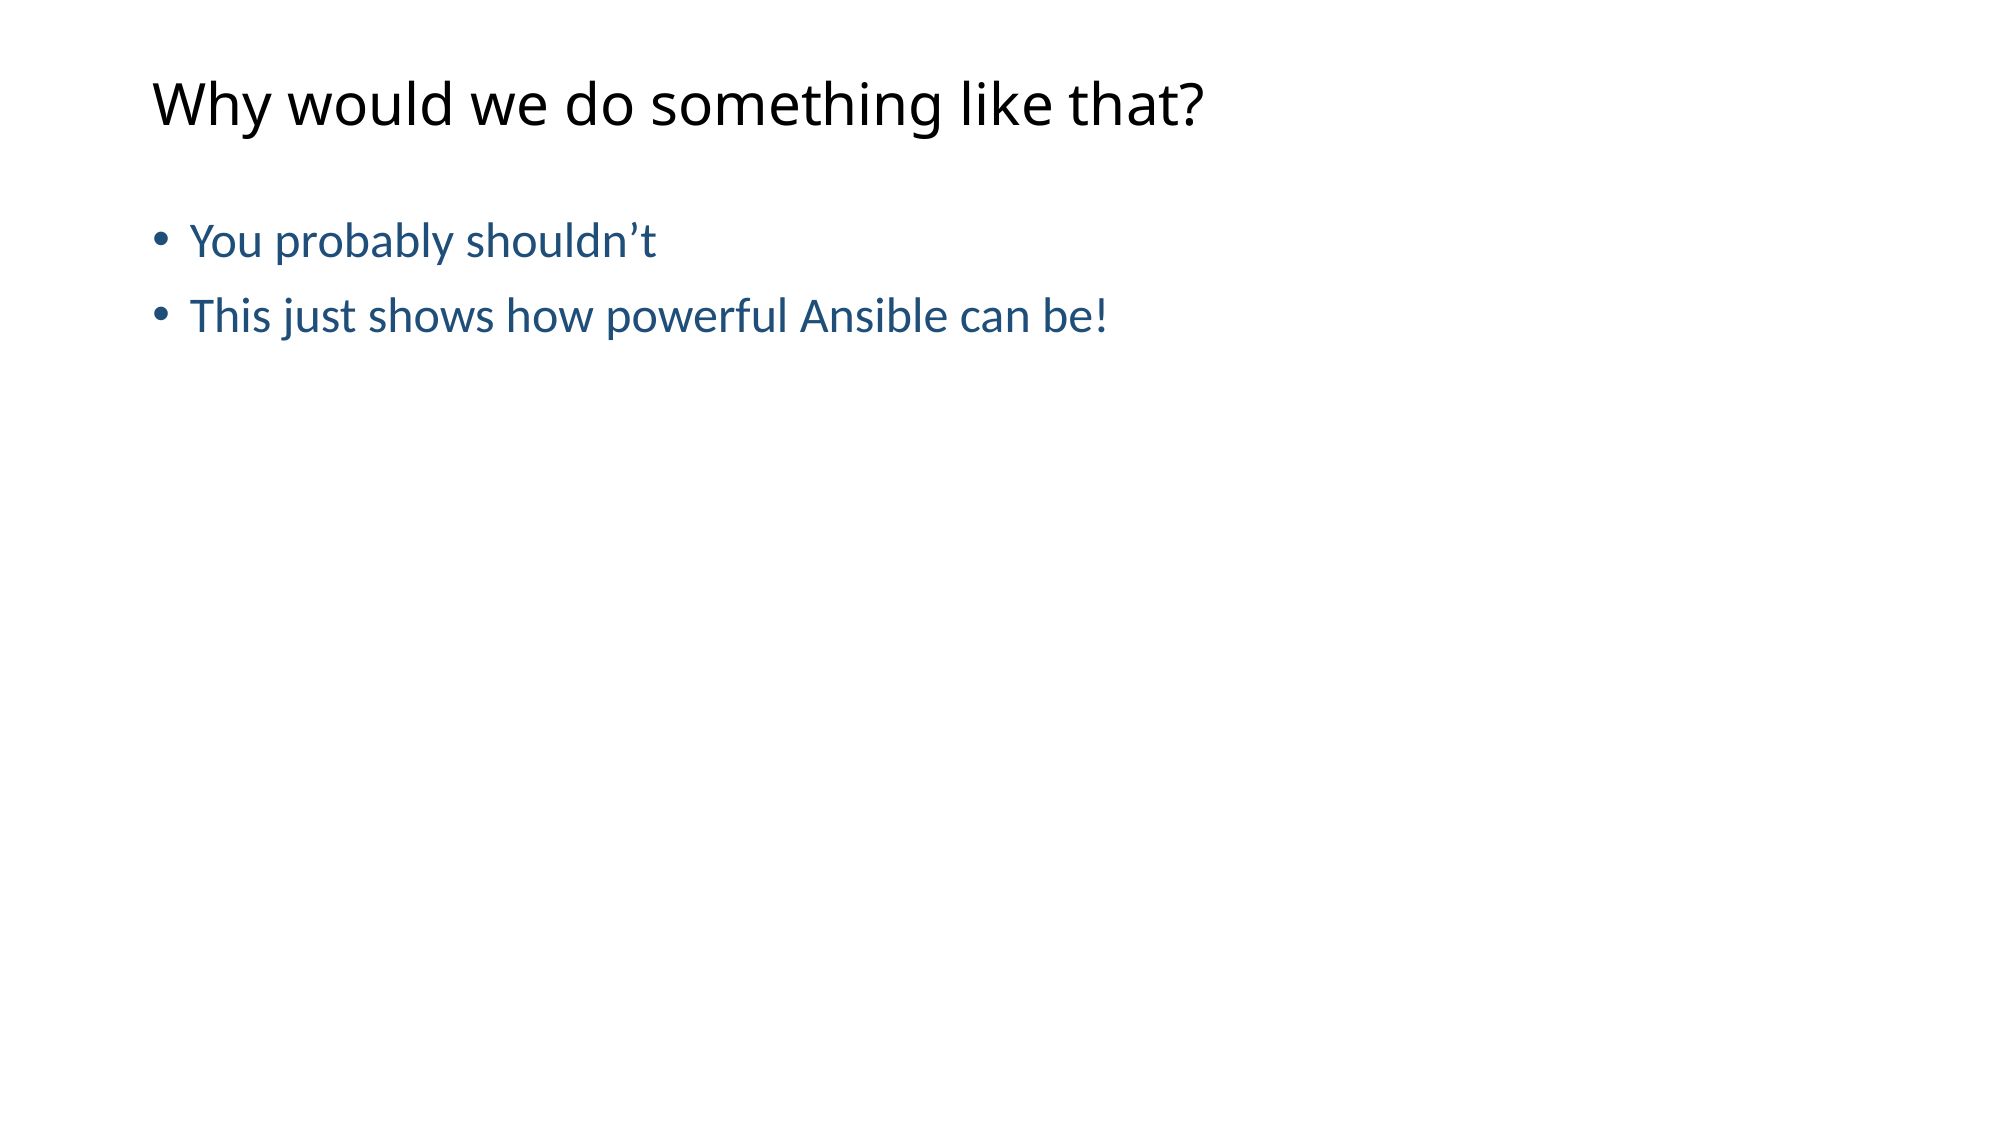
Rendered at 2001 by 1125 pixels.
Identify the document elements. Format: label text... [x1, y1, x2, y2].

list You probably shouldn’t This just shows how powerful Ansible can be! [137, 207, 1863, 1014]
title Why would we do something like that? [137, 59, 1863, 153]
